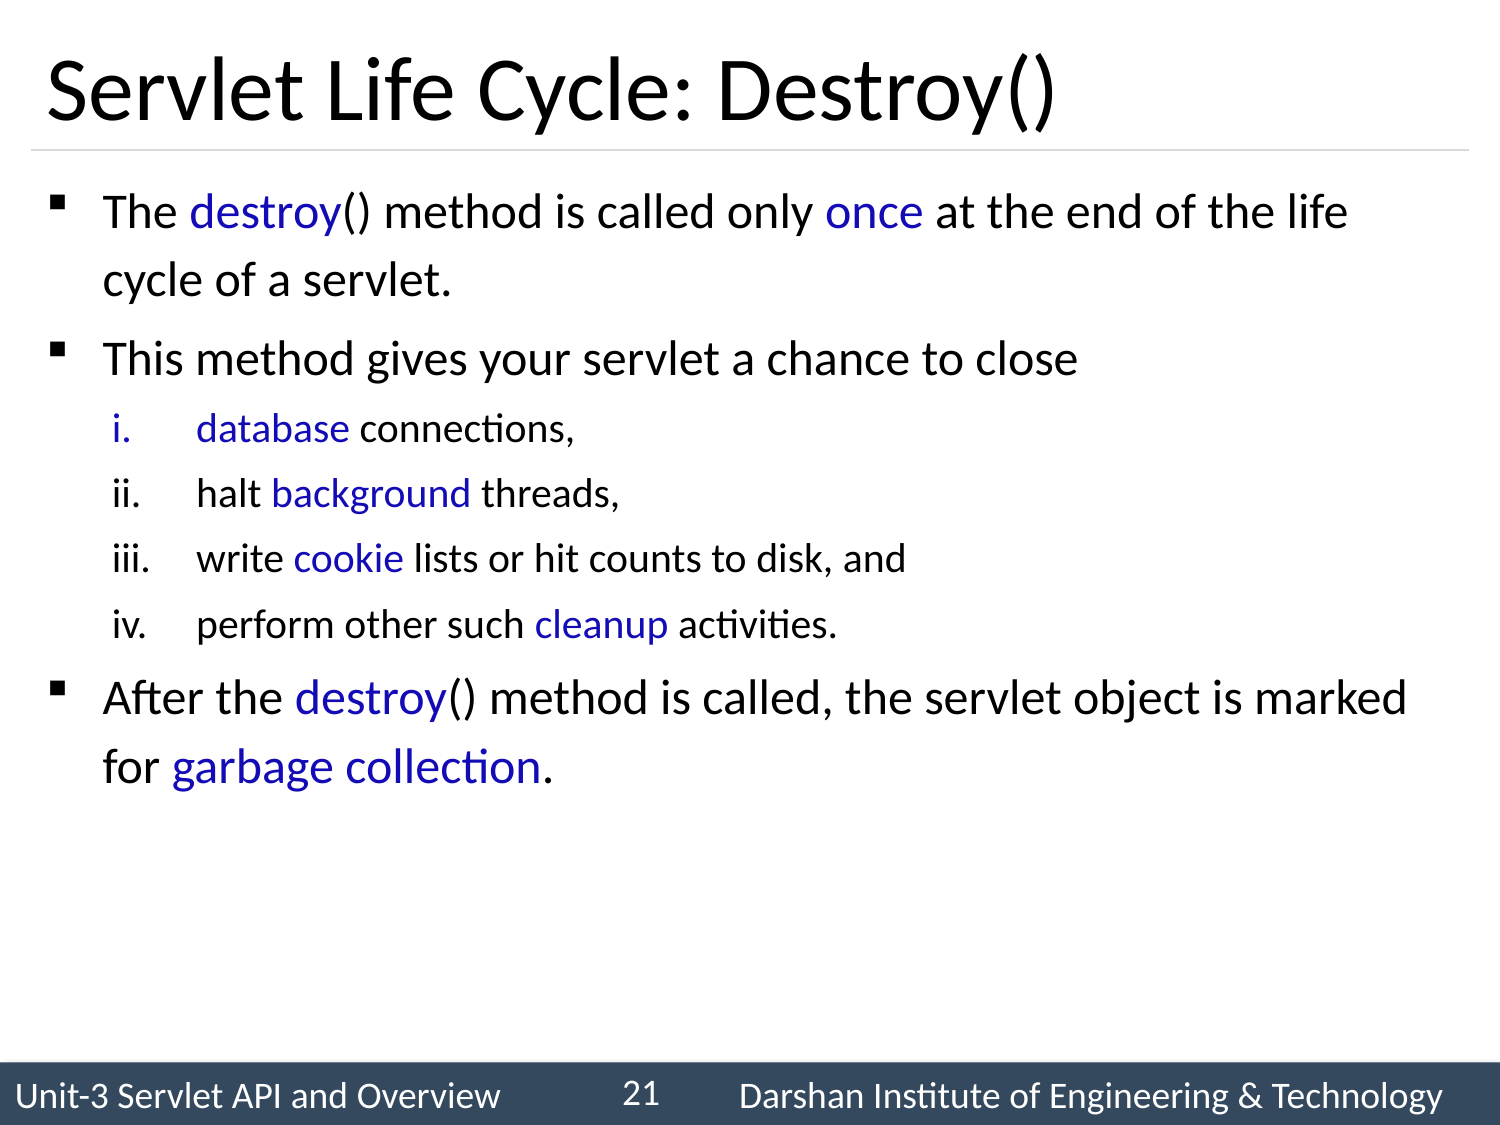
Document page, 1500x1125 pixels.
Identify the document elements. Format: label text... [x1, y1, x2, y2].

list The destroy() method is called only once at the end of the life cycle of a servlet. This method gives your servlet a chance to close database connections, halt background threads, write cookie lists or hit counts to disk, and perform other such cleanup activities. After the destroy() method is called, the servlet object is marked for garbage collection. [31, 162, 1469, 1038]
title Servlet Life Cycle: Destroy() [31, 17, 1469, 150]
slide_number 21 [575, 1060, 675, 1121]
